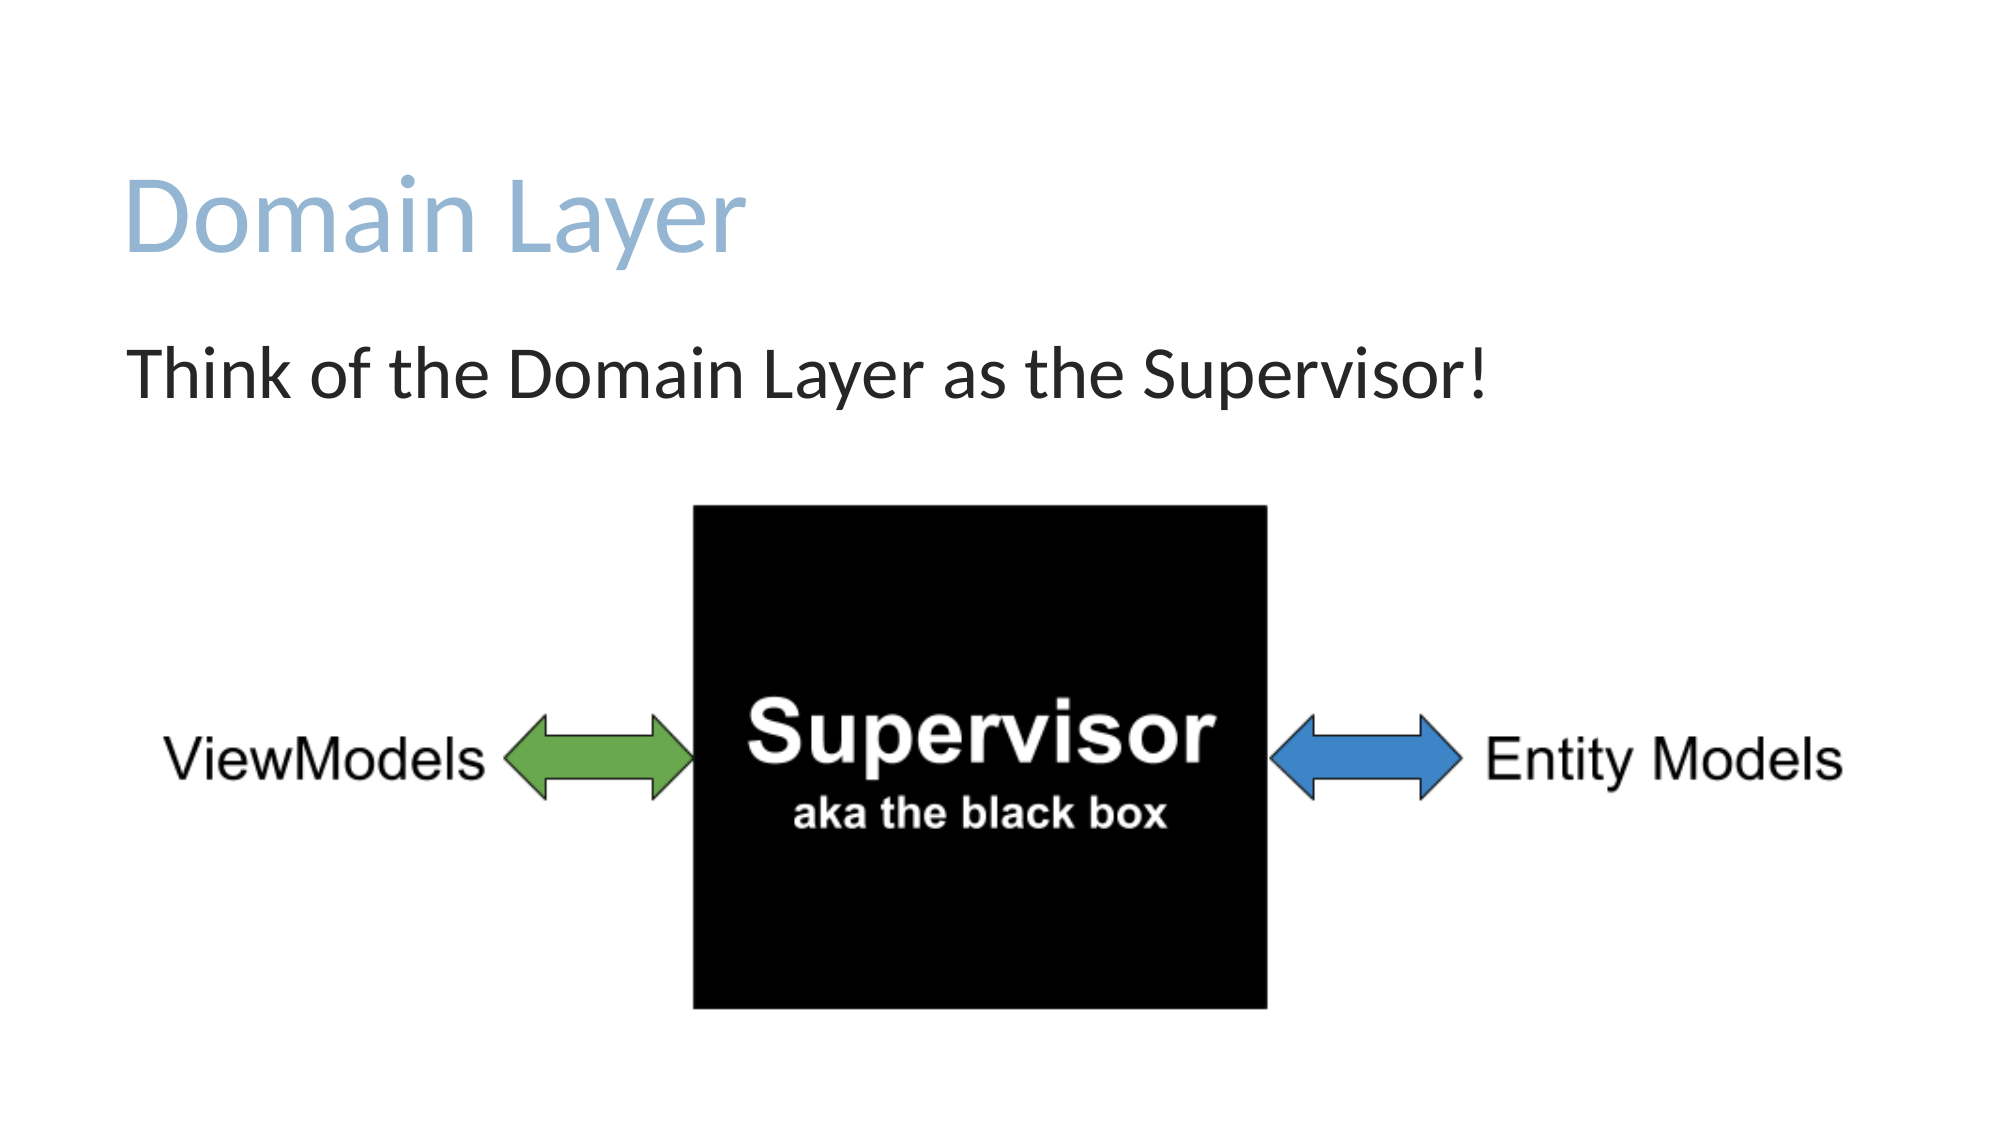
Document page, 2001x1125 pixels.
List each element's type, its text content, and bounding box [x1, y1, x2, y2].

picture [104, 436, 1882, 1066]
title Domain Layer [107, 81, 1875, 354]
list Think of the Domain Layer as the Supervisor! [111, 329, 1876, 436]
